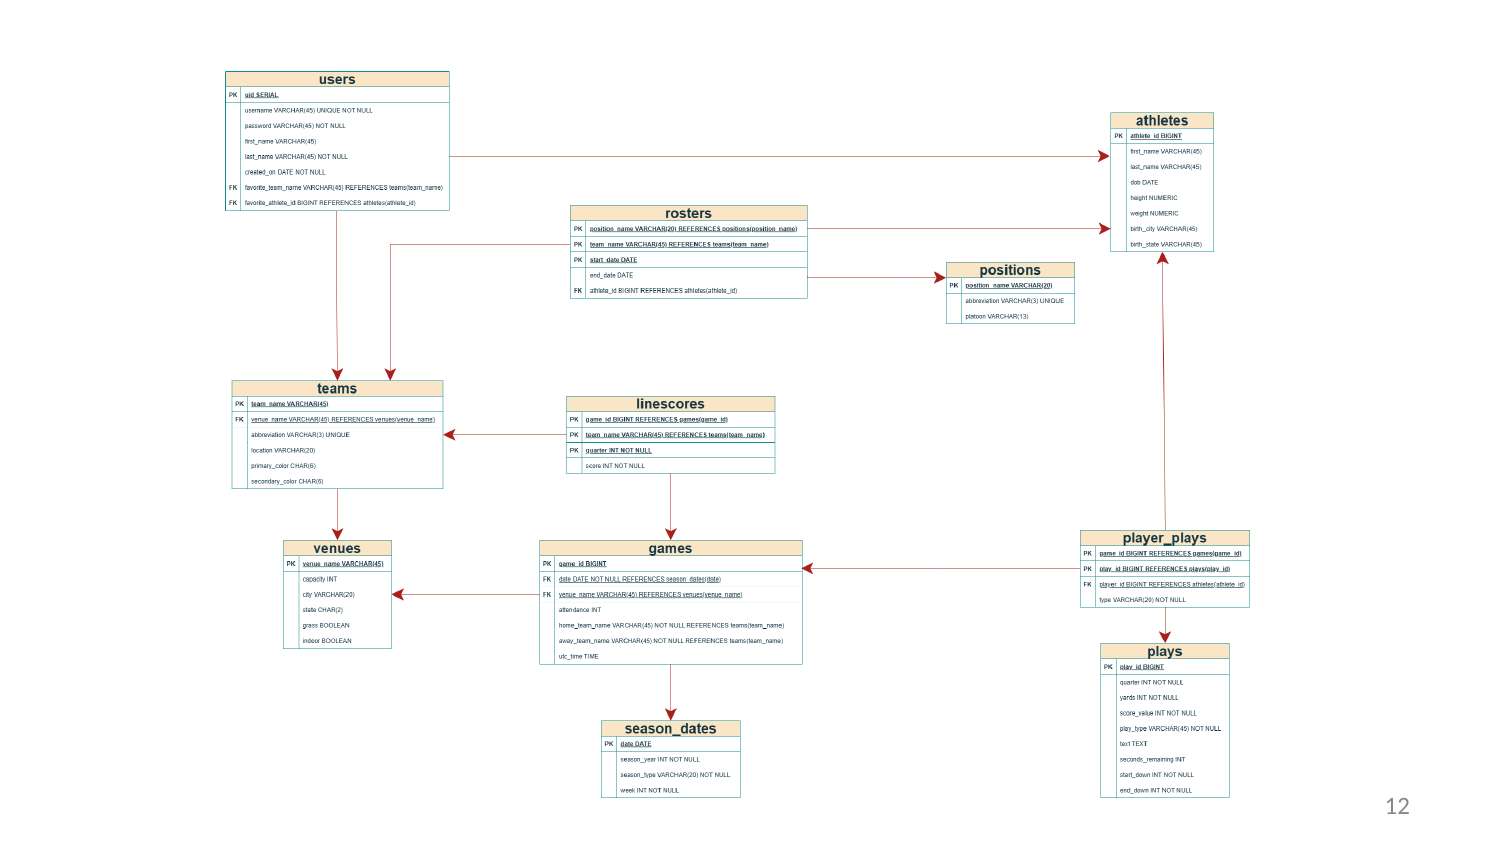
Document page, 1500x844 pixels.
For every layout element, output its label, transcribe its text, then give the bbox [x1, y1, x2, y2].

slide_number 12 [1074, 782, 1425, 828]
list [225, 71, 1251, 798]
